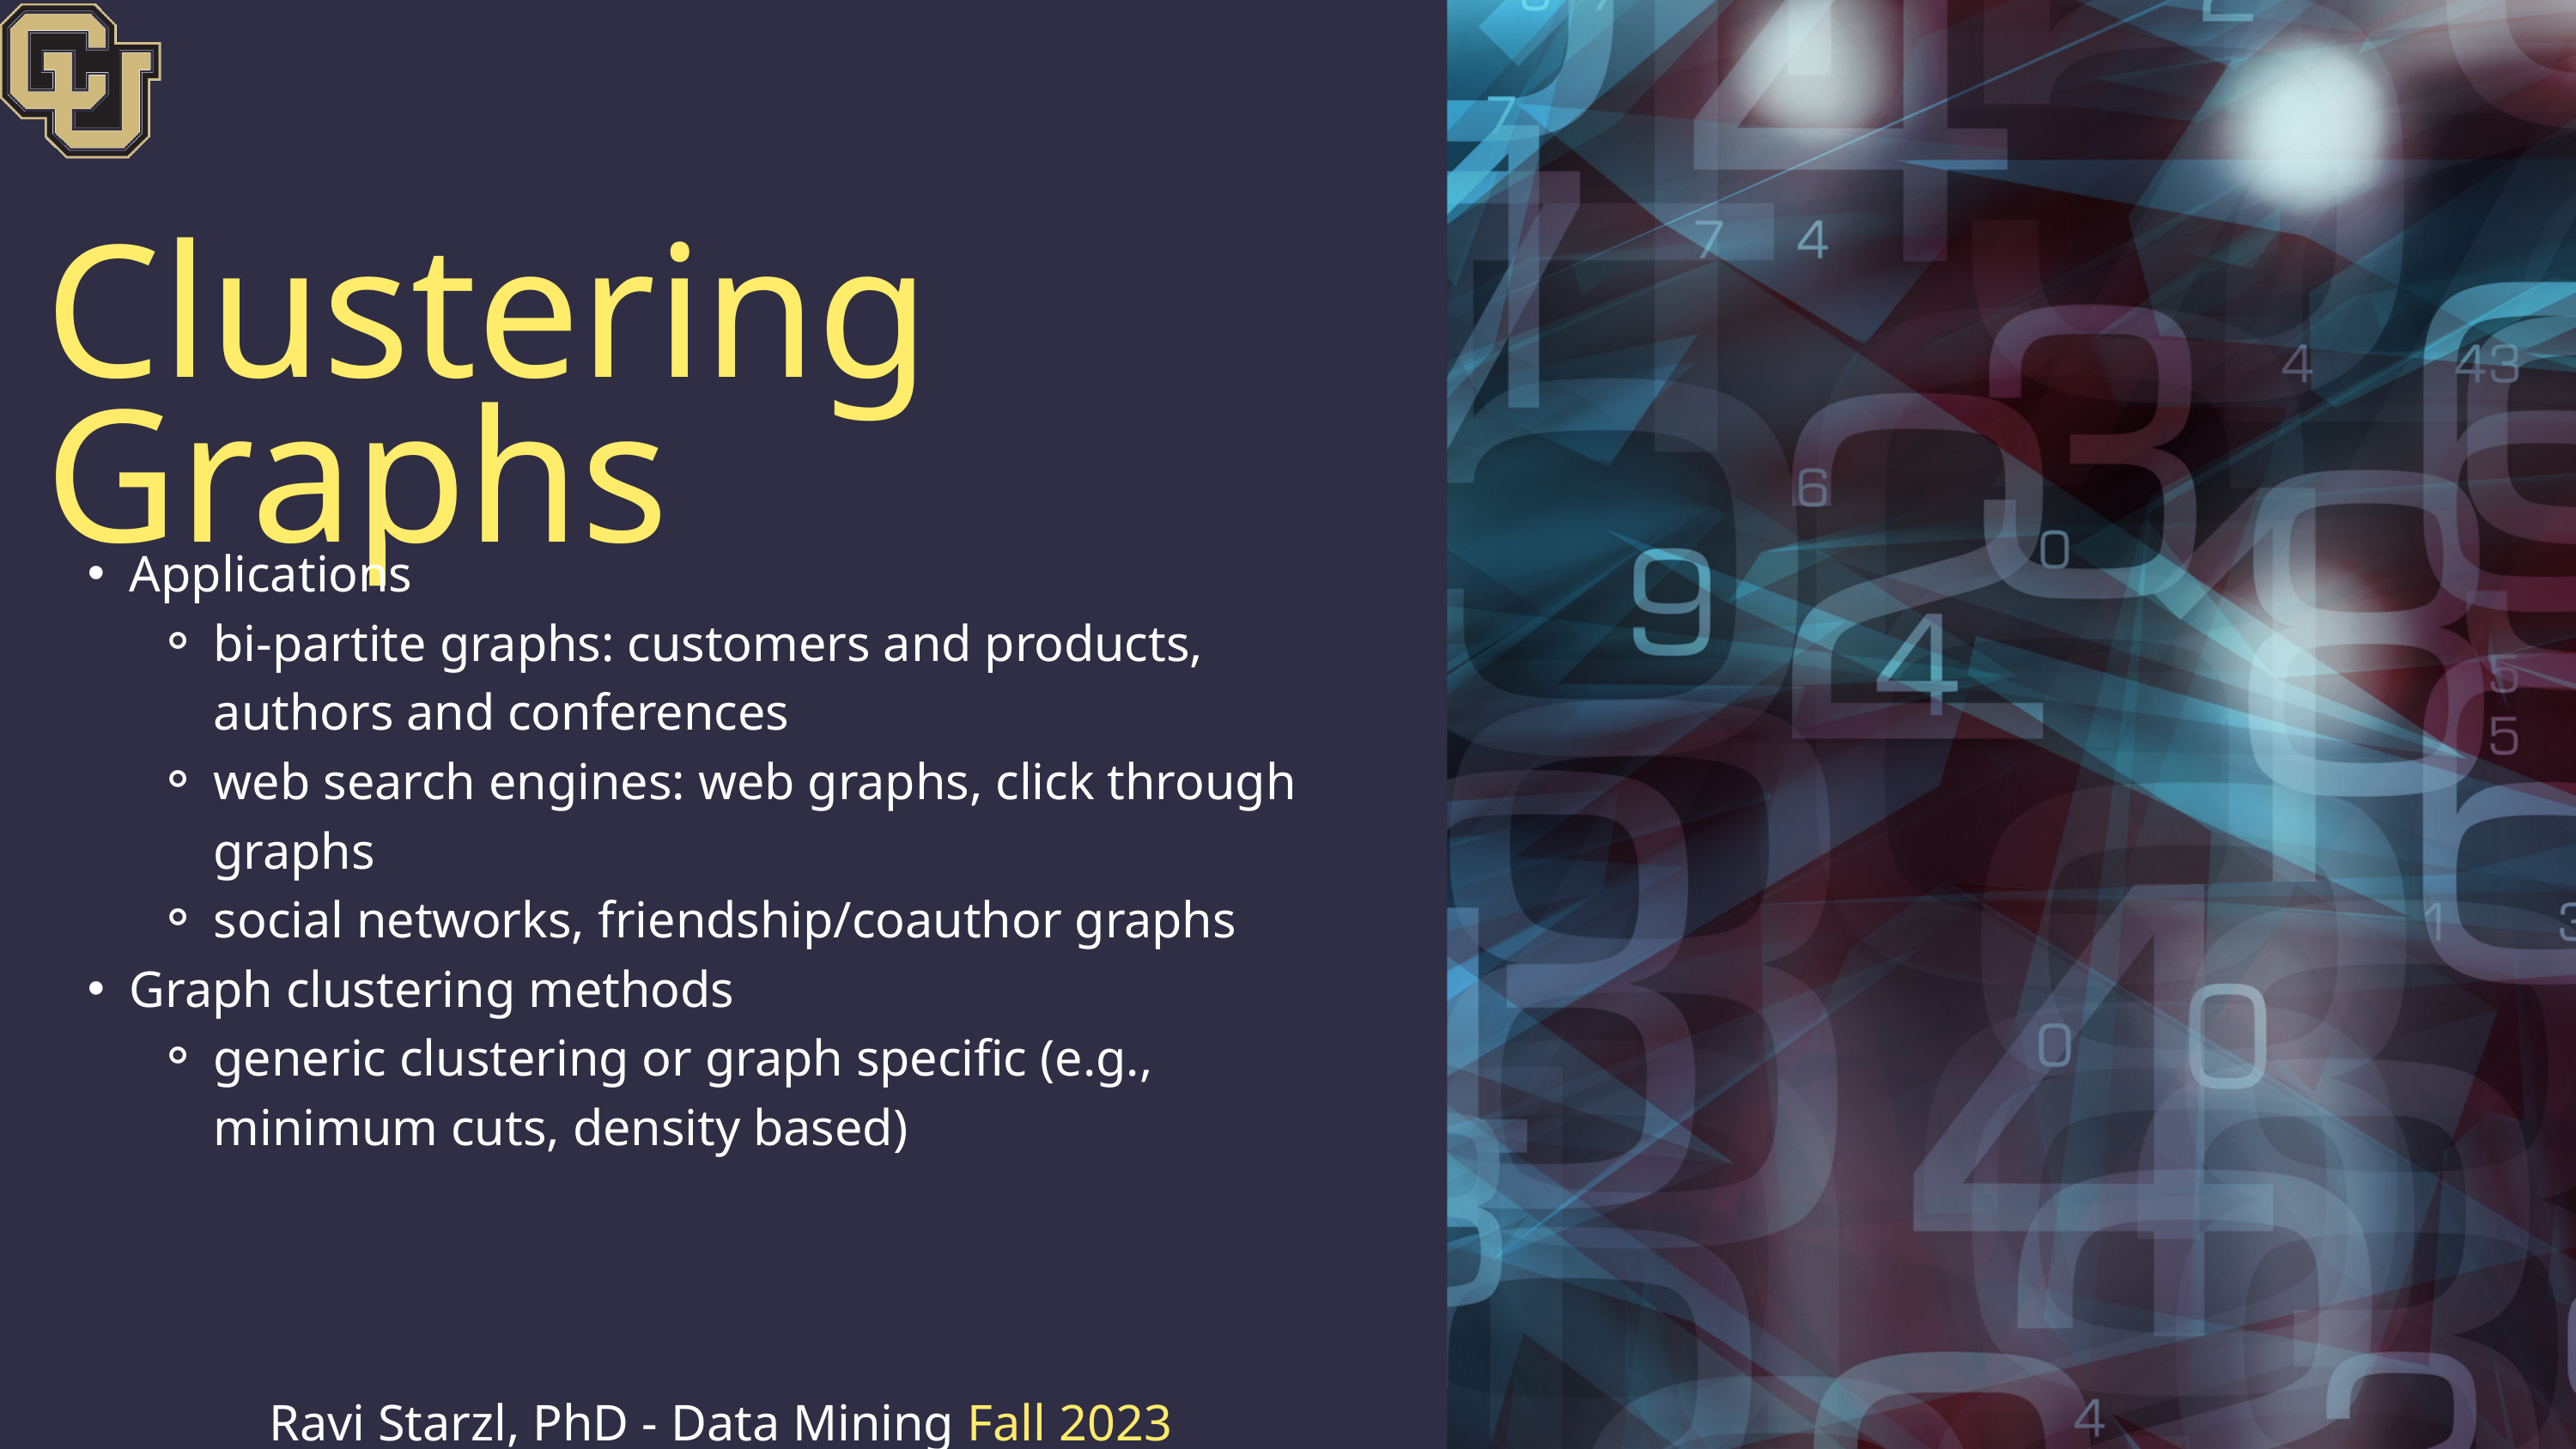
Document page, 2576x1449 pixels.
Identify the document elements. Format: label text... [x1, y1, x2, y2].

text_box Clustering Graphs [45, 248, 1396, 579]
text_box [0, 0, 171, 164]
text_box Applications bi-partite graphs: customers and products, authors and conferences web search engines: web graphs, click through graphs social networks, friendship/coauthor graphs Graph clustering methods generic clustering or graph specific (e.g., minimum cuts, density based) [45, 532, 1372, 1155]
text_box Ravi Starzl, PhD - Data Mining Fall 2023 [248, 1381, 1193, 1449]
text_box [1447, 0, 2576, 1449]
